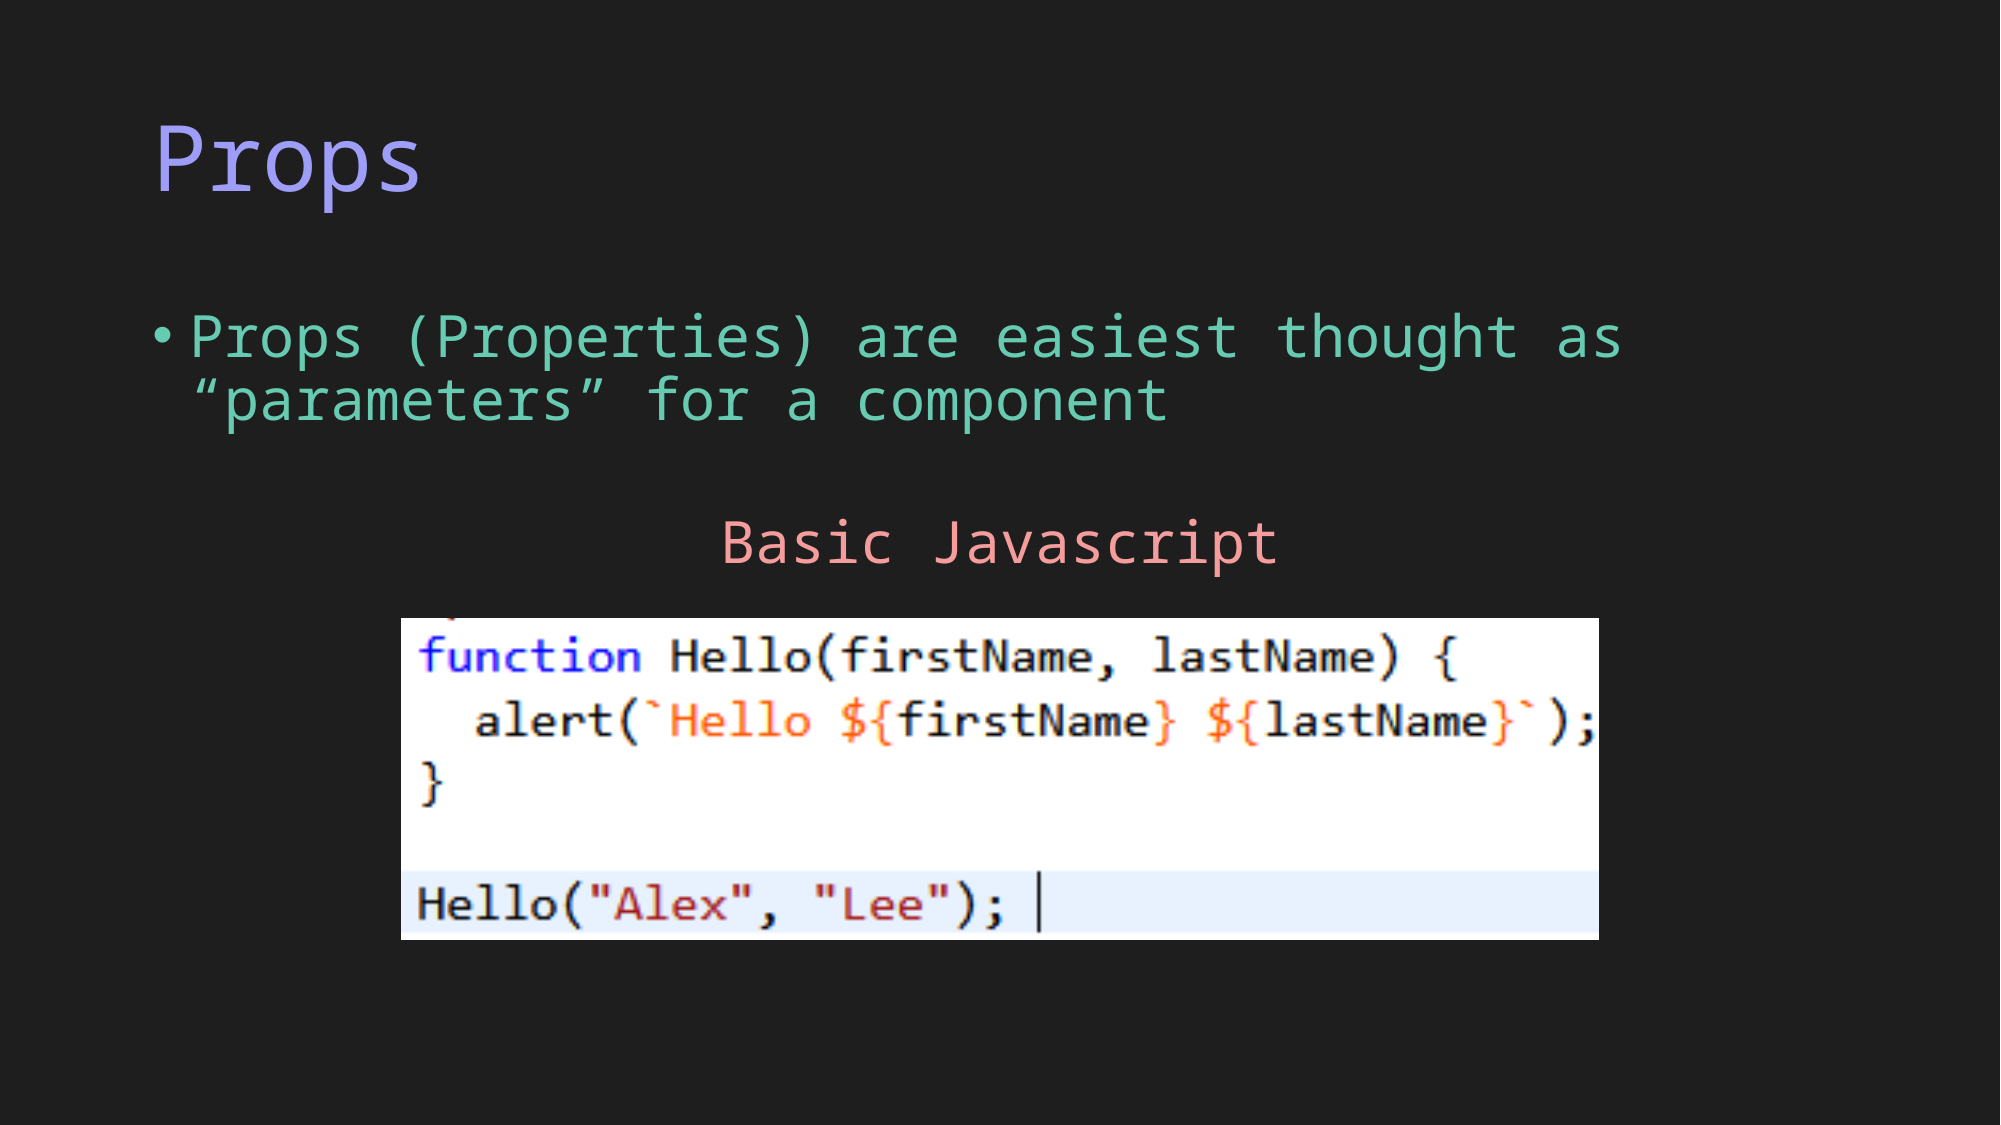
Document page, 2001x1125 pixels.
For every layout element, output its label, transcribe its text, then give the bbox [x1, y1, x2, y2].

text_box Basic Javascript [683, 505, 1317, 618]
title Props [137, 59, 1863, 263]
list Props (Properties) are easiest thought as “parameters” for a component [137, 299, 1863, 456]
picture [401, 618, 1599, 940]
